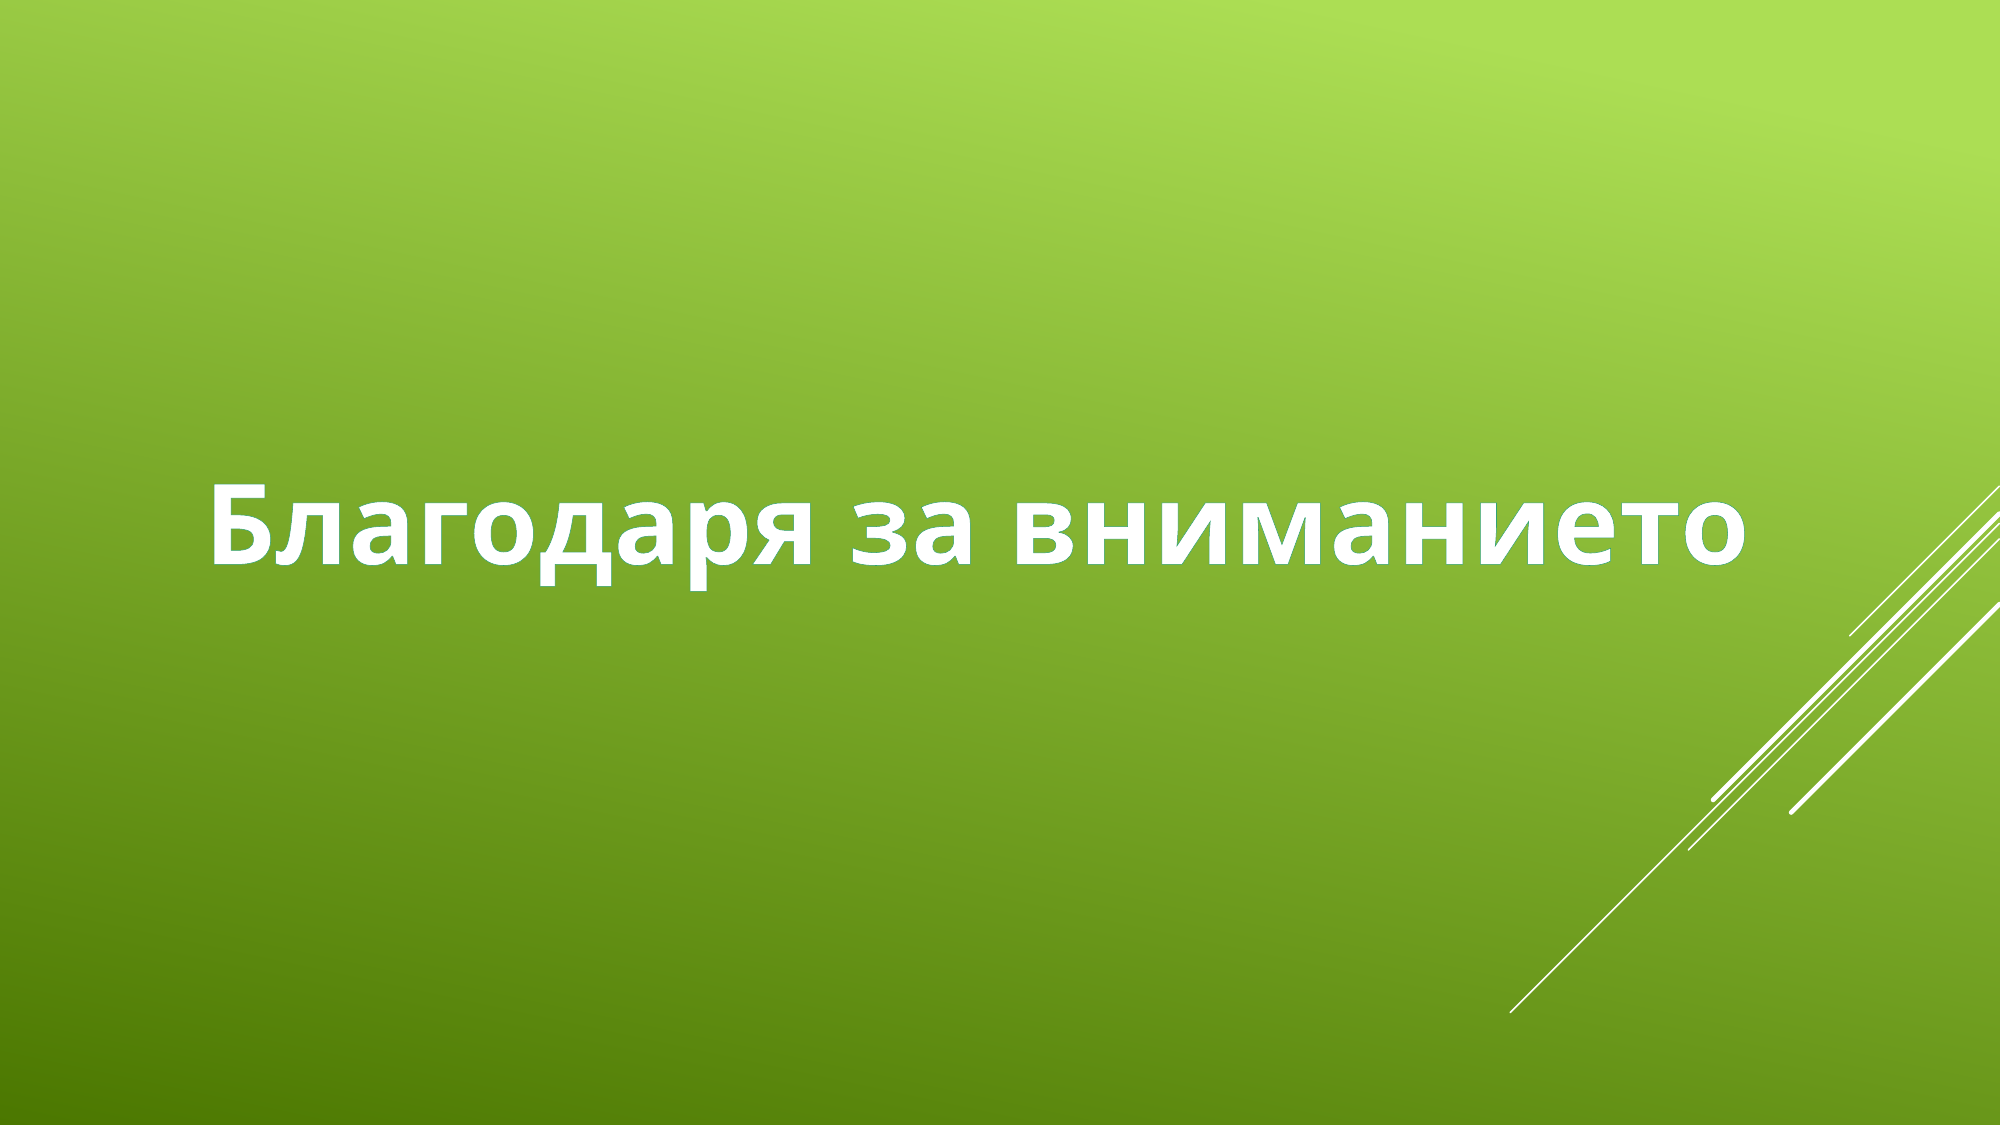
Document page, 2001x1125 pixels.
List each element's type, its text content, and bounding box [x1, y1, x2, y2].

text_box Благодаря за вниманието [189, 444, 1766, 595]
